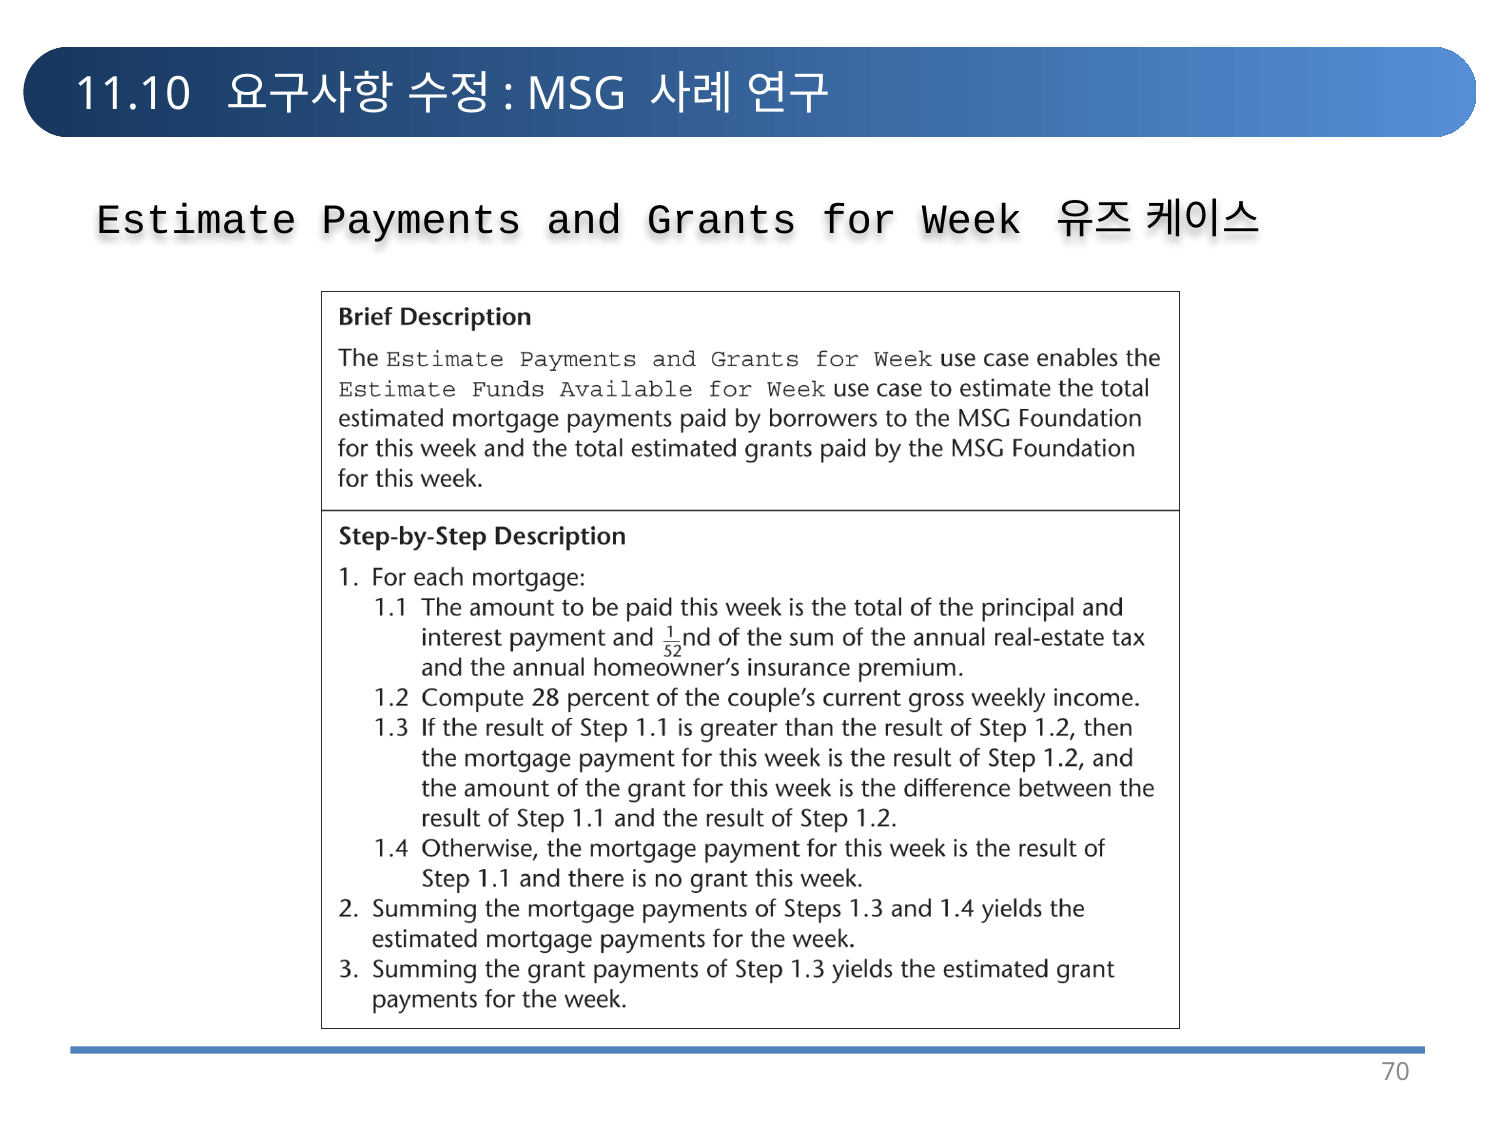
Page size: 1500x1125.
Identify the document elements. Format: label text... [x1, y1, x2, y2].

title 11.10 요구사항 수정: MSG 사례 연구 [59, 56, 1410, 126]
list Estimate Payments and Grants for Week 유즈 케이스 [60, 180, 1286, 255]
picture [319, 290, 1180, 1029]
slide_number 70 [1074, 1042, 1425, 1103]
